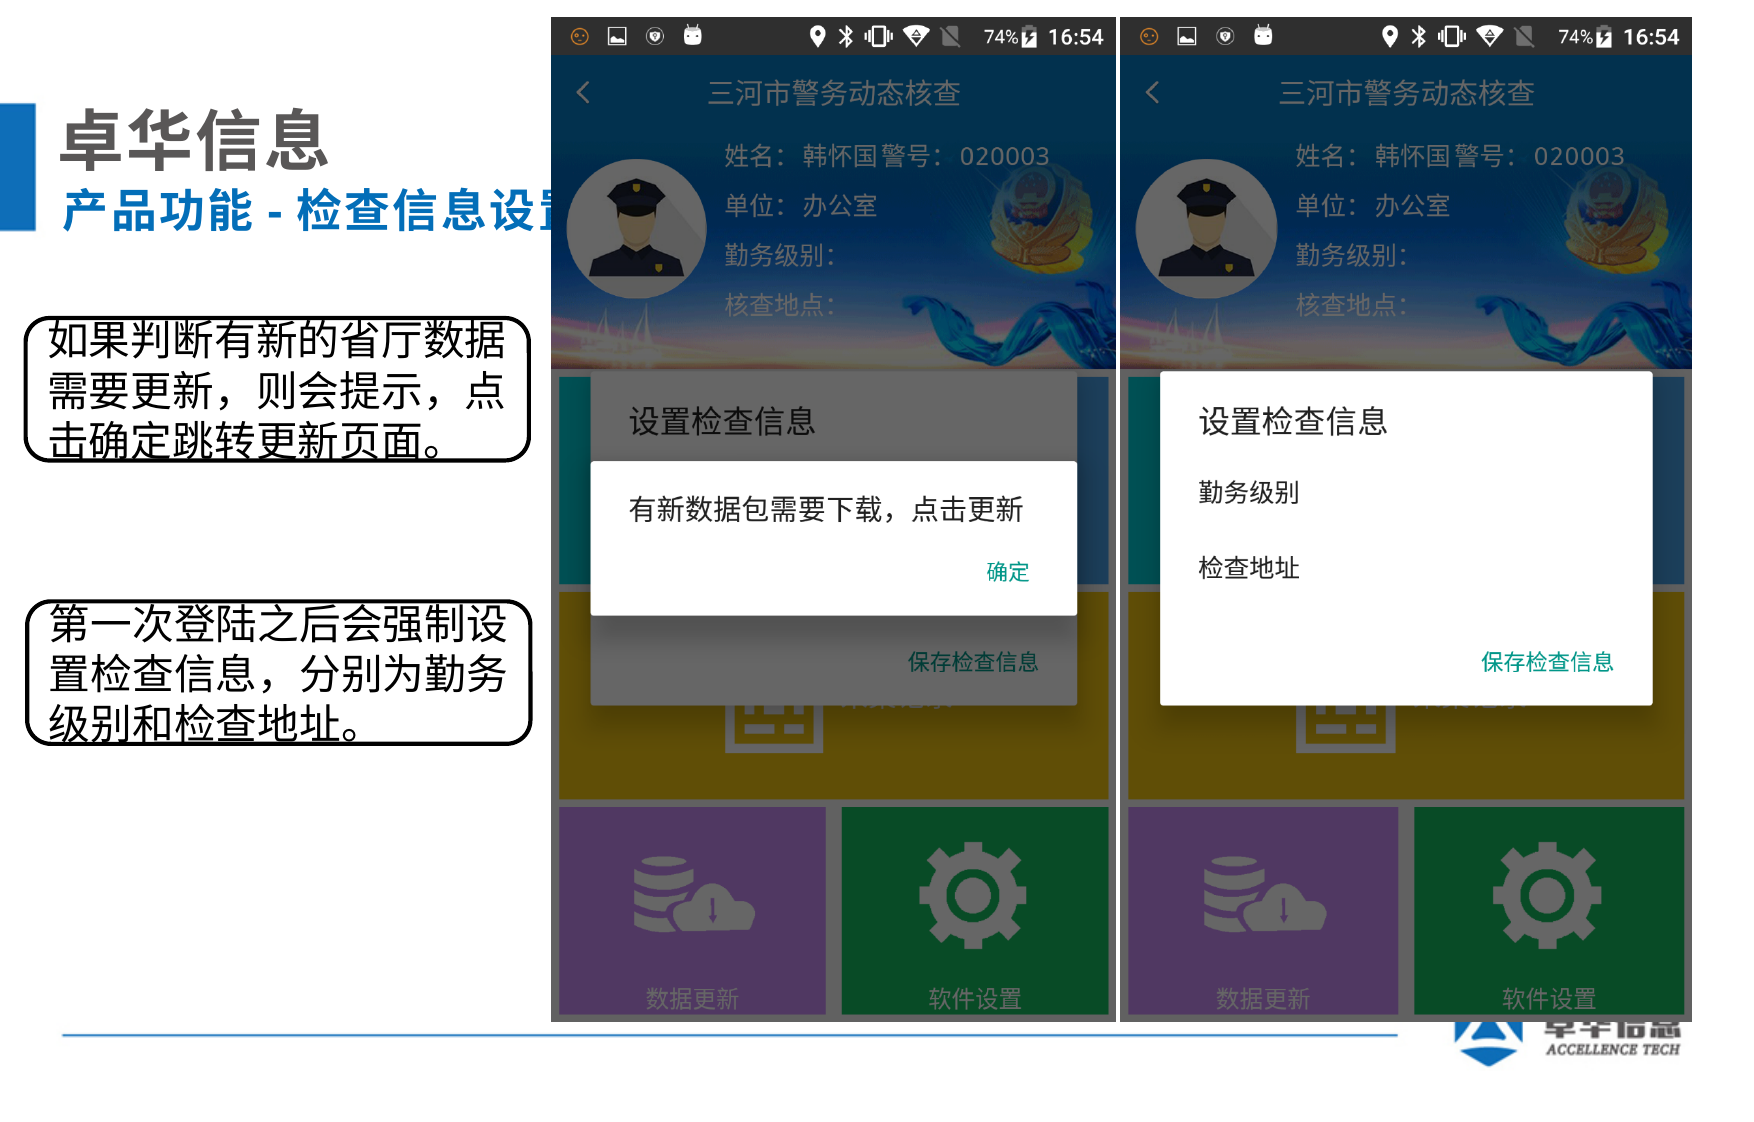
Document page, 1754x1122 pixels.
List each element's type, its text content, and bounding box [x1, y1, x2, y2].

picture [0, 0, 1749, 1122]
text_box [74, 432, 545, 527]
title 卓华信息 [42, 92, 545, 186]
text_box 第一次登陆之后会强制设置检查信息，分别为勤务级别和检查地址。 [25, 599, 533, 746]
text_box 如果判断有新的省厅数据需要更新，则会提示，点击确定跳转更新页面。 [23, 315, 531, 463]
subtitle 产品功能-检查信息设置 [47, 174, 545, 233]
